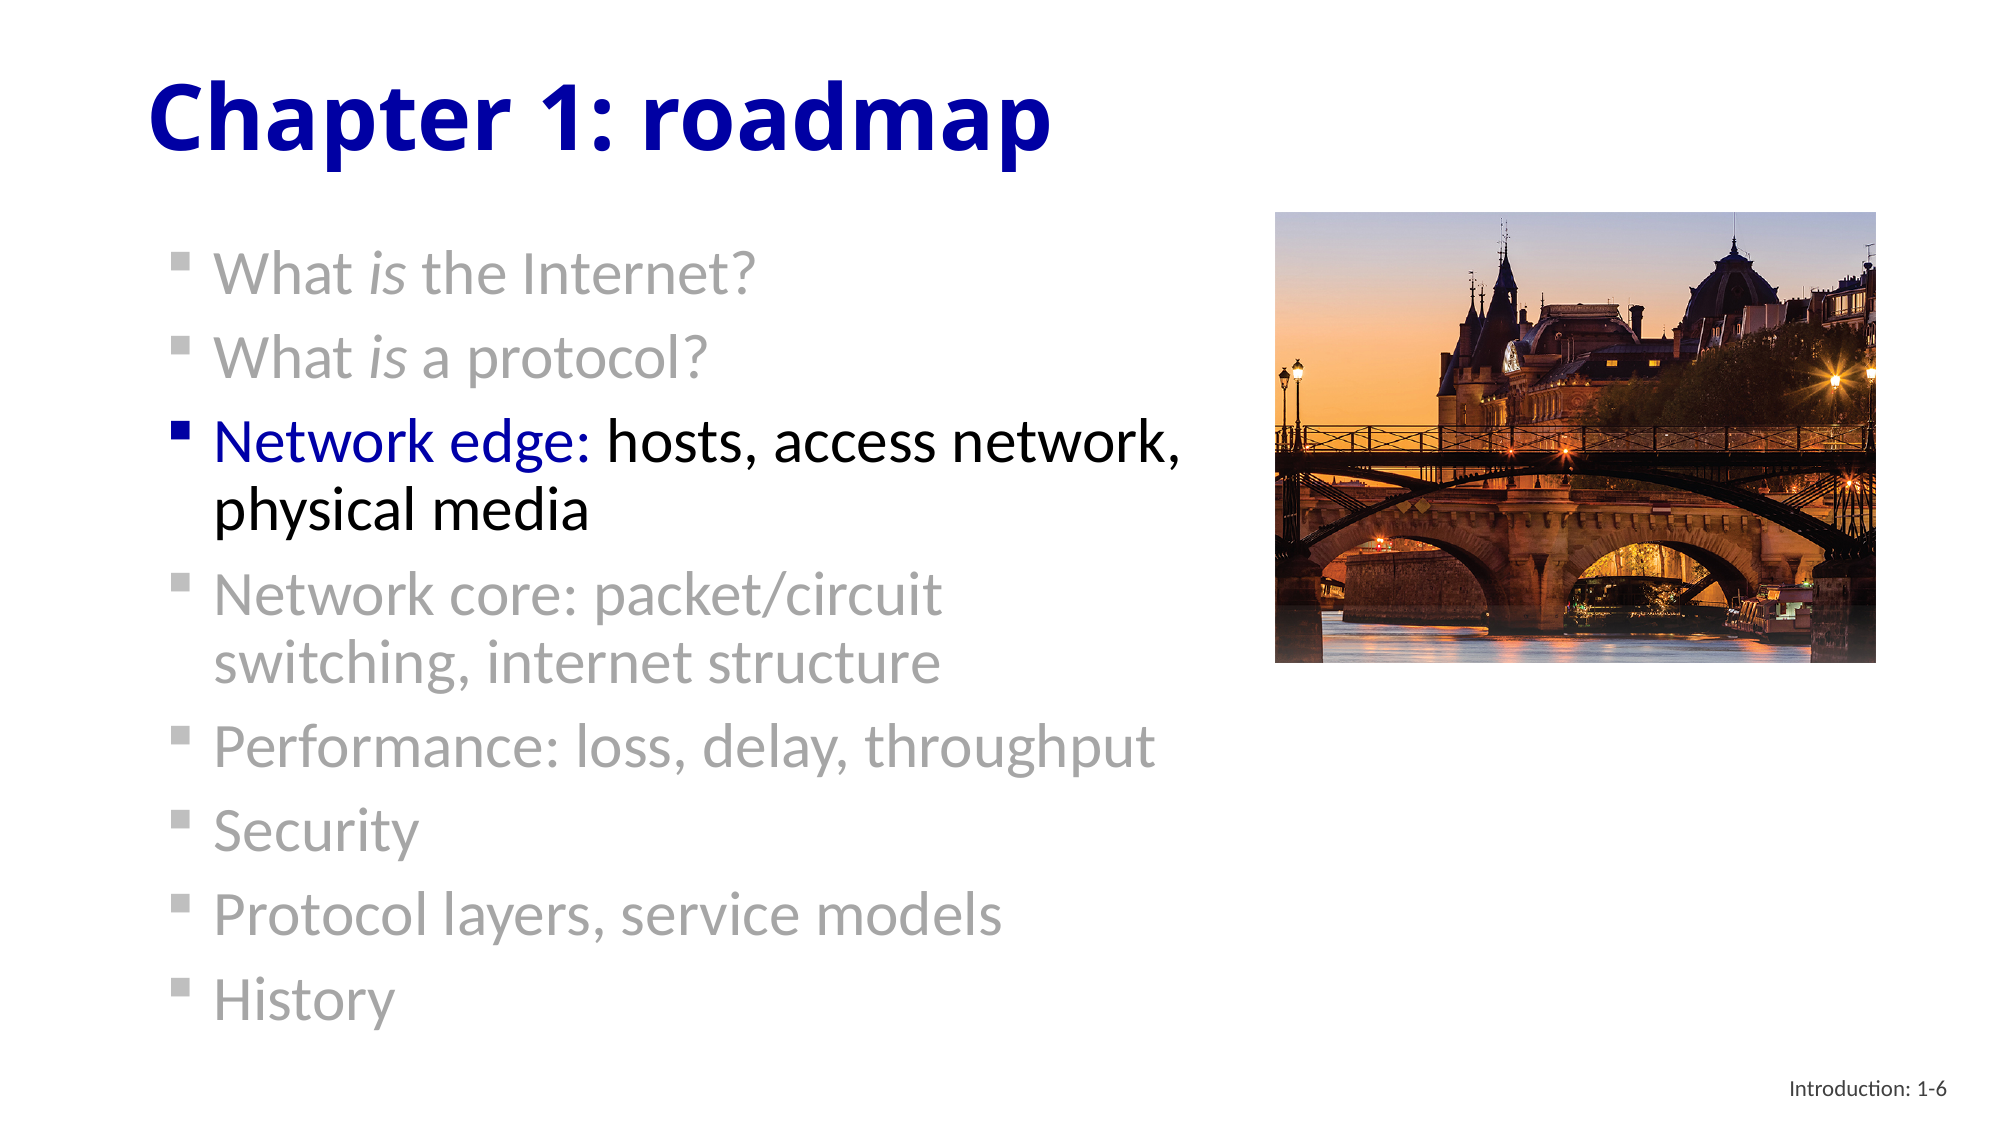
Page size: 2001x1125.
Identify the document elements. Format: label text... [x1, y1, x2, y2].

picture [1275, 212, 1876, 663]
slide_number Introduction: 1-6 [1512, 1056, 1963, 1117]
list What is the Internet? What is a protocol? Network edge: hosts, access network, physical media Network core: packet/circuit switching, internet structure Performance: loss, delay, throughput Security Protocol layers, service models History [131, 231, 1217, 1057]
title Chapter 1: roadmap [131, 47, 1856, 195]
